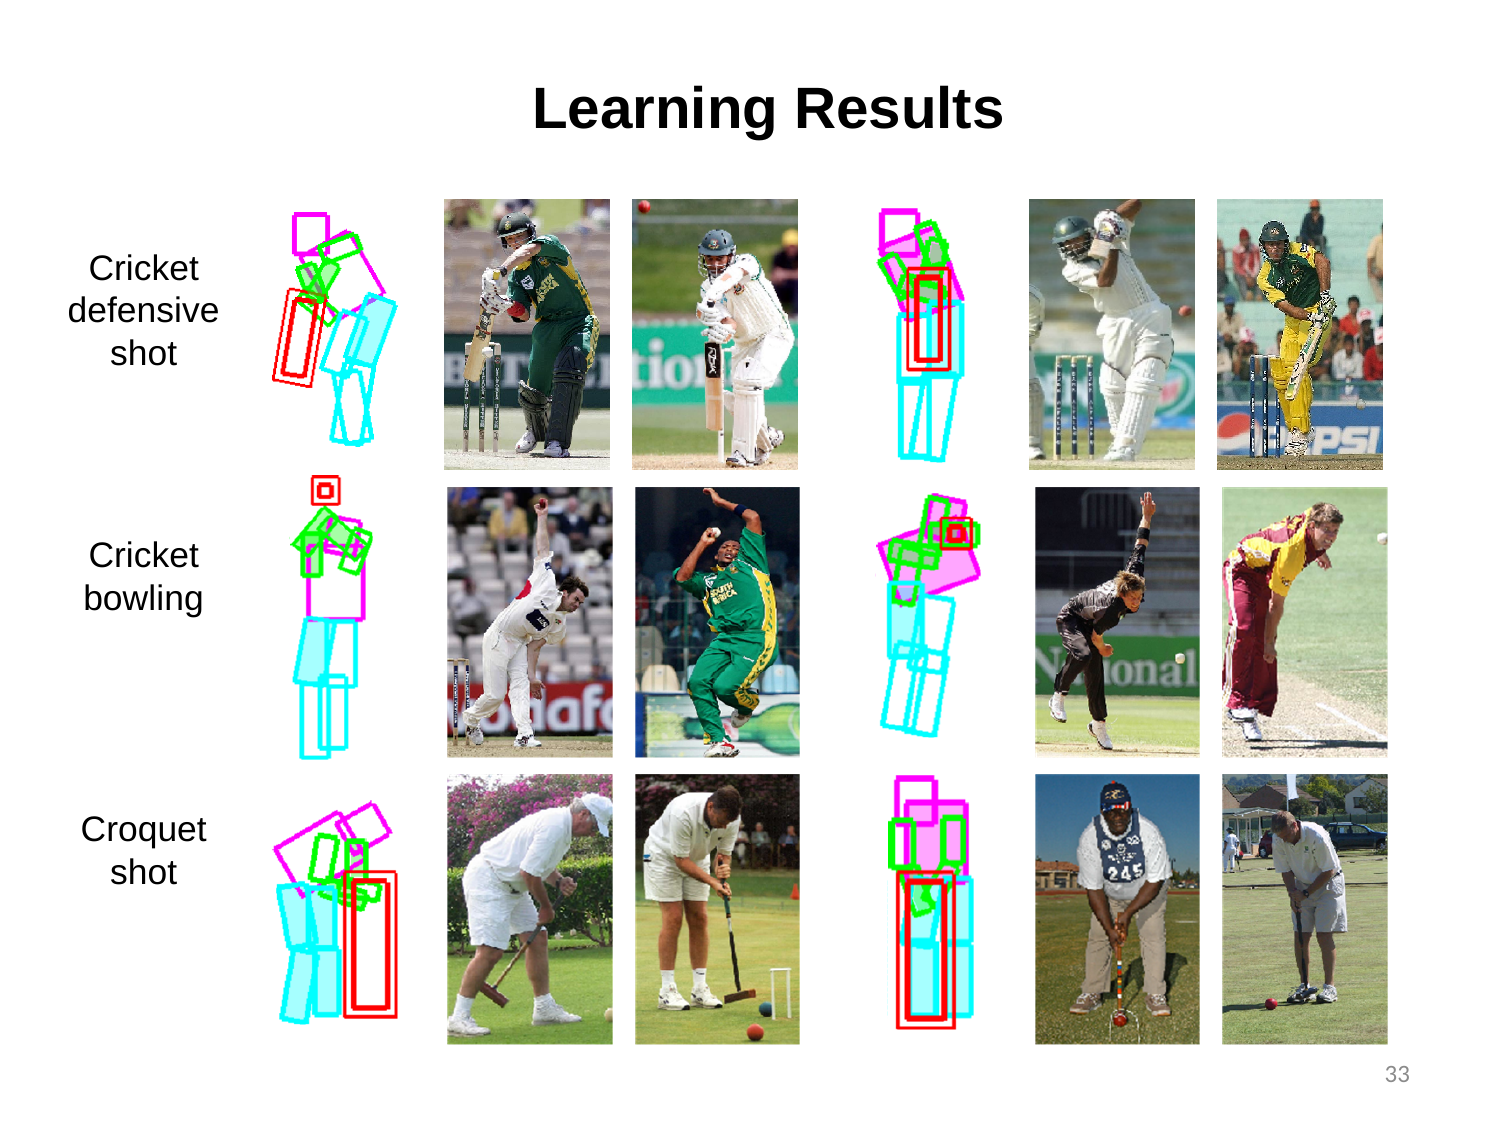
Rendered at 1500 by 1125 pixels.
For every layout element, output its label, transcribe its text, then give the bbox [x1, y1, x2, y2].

picture [272, 212, 398, 448]
picture [634, 487, 801, 758]
picture [447, 487, 613, 758]
picture [444, 199, 611, 471]
picture [1034, 774, 1201, 1046]
picture [289, 474, 373, 761]
text_box Croquet shot [50, 798, 238, 899]
picture [874, 207, 965, 463]
text_box Cricket defensive shot [50, 237, 238, 380]
picture [1222, 774, 1388, 1046]
picture [1034, 487, 1201, 758]
slide_number 33 [1074, 1042, 1425, 1103]
text_box Cricket bowling [50, 524, 238, 625]
picture [632, 199, 798, 471]
picture [271, 799, 398, 1026]
picture [874, 492, 981, 738]
picture [887, 774, 974, 1031]
text_box Learning Results [124, 62, 1413, 150]
picture [634, 774, 801, 1046]
picture [1222, 487, 1388, 758]
picture [1029, 199, 1196, 471]
picture [447, 774, 613, 1046]
picture [1217, 199, 1383, 471]
